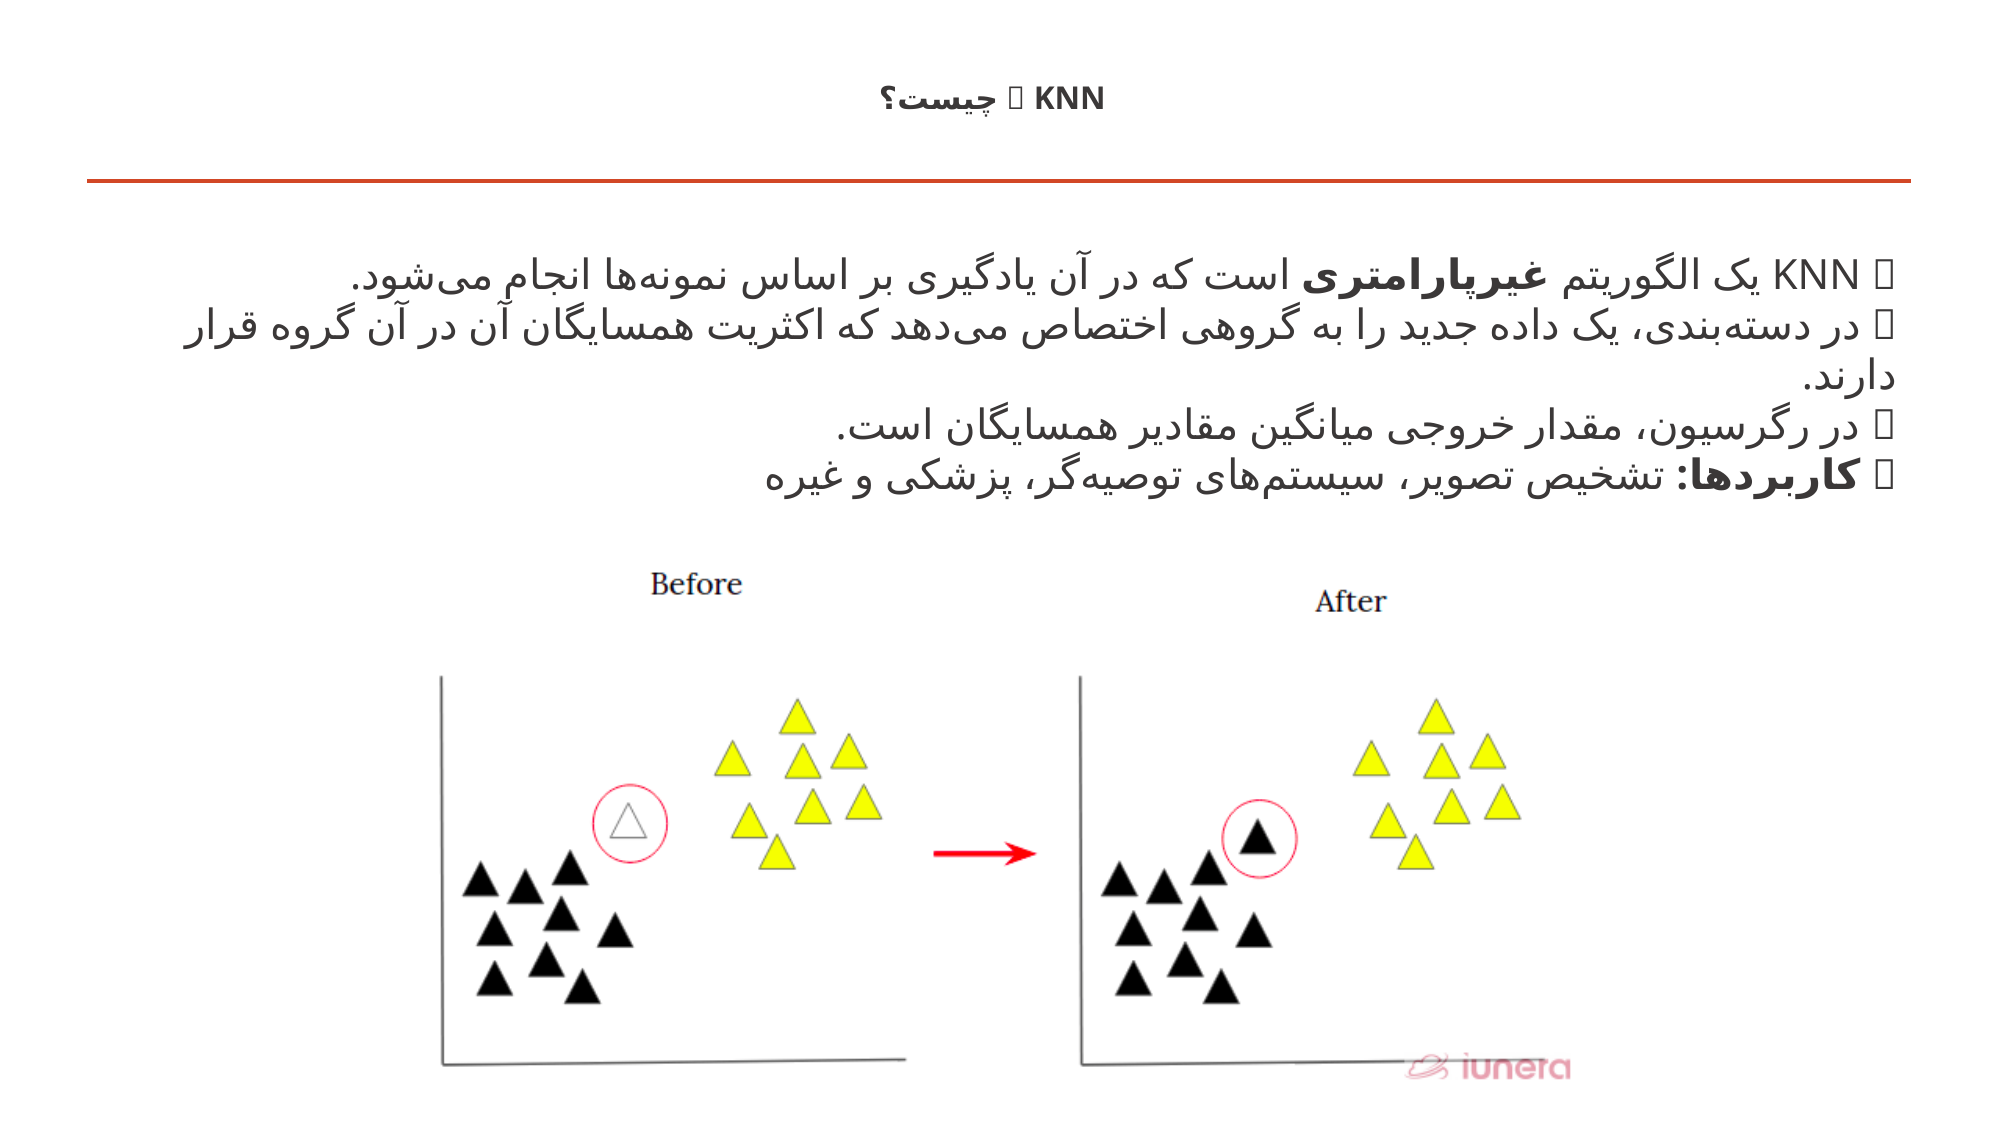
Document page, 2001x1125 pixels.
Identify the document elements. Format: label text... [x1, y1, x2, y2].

title KNN 📌 چیست؟ [72, 70, 1912, 163]
picture [413, 526, 1572, 1081]
list 🔹 KNN یک الگوریتم غیرپارامتری است که در آن یادگیری بر اساس نمونه‌ها انجام می‌شود. 🔹 در دسته‌بندی، یک داده جدید را به گروهی اختصاص می‌دهد که اکثریت همسایگان آن در آن گروه قرار دارند. 🔹 در رگرسیون، مقدار خروجی میانگین مقادیر همسایگان است. 🔹 کاربردها: تشخیص تصویر، سیستم‌های توصیه‌گر، پزشکی و غیره [72, 239, 1912, 995]
